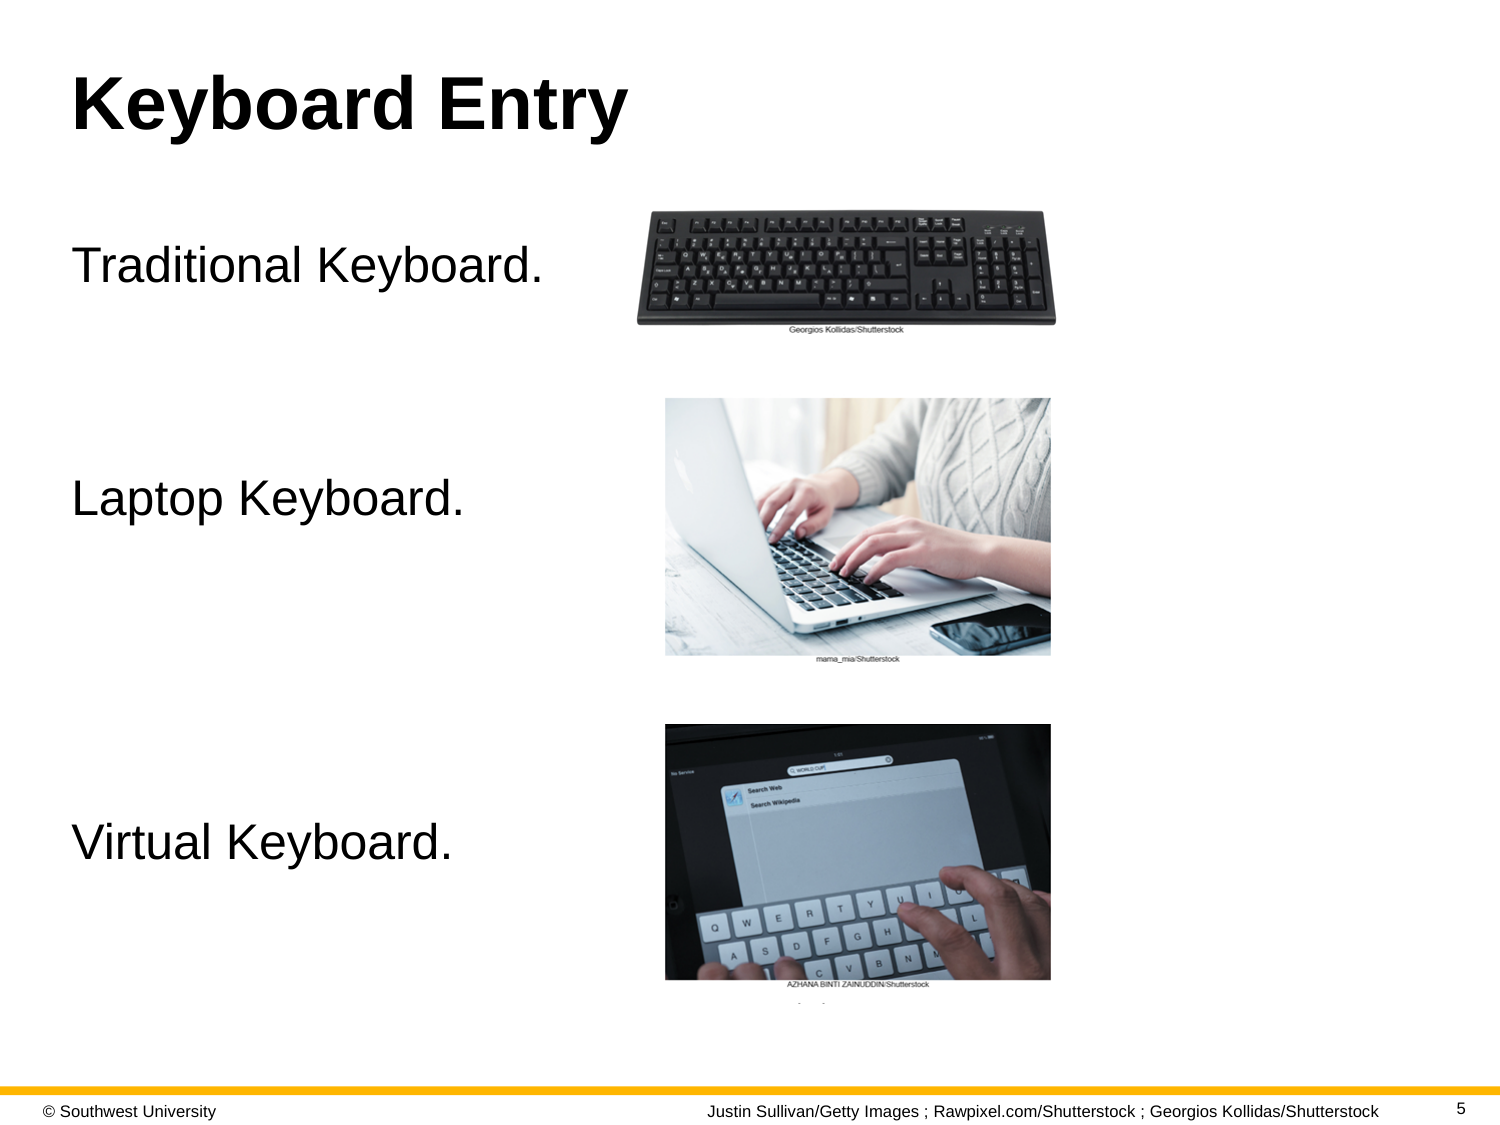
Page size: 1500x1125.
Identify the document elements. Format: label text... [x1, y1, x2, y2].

title Keyboard Entry [56, 38, 1444, 173]
picture [664, 724, 1052, 1004]
picture [636, 209, 1057, 334]
slide_number 5 [1415, 1094, 1474, 1122]
list Laptop Keyboard. [56, 458, 624, 552]
list Justin Sullivan/Getty Images ; Rawpixel.com/Shutterstock ; Georgios Kollidas/Shutterstock [256, 1096, 1400, 1125]
list Virtual Keyboard. [56, 801, 582, 889]
list Traditional Keyboard. [56, 224, 602, 334]
picture [664, 394, 1052, 664]
